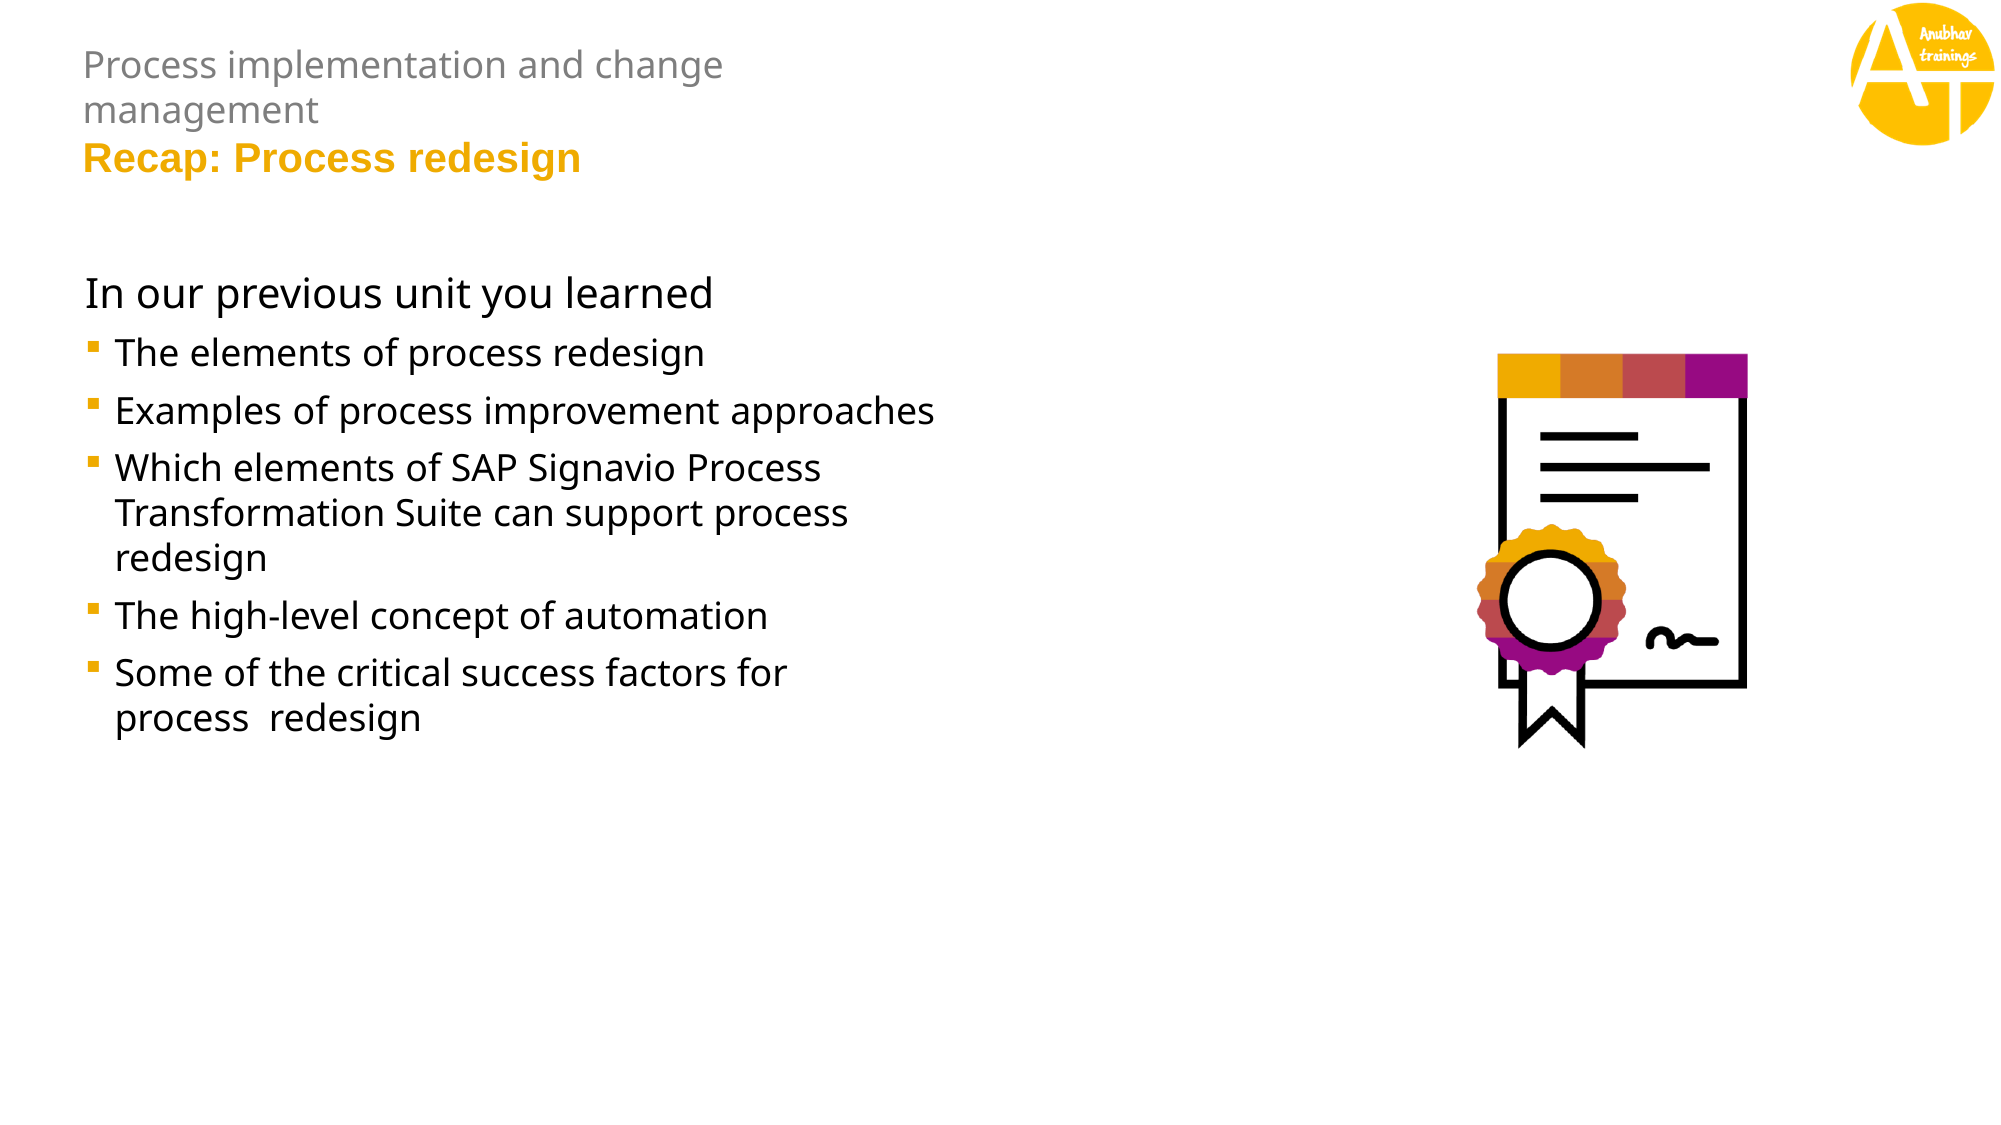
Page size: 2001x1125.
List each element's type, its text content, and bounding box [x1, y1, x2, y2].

picture [1836, 0, 2000, 157]
title Process implementation and change management Recap: Process redesign [80, 39, 920, 230]
picture [1476, 353, 1748, 749]
text_box In our previous unit you learned The elements of process redesign Examples of process improvement approaches Which elements of SAP Signavio Process Transformation Suite can support process redesign The high-level concept of automation Some of the critical success factors for process redesign [83, 250, 967, 740]
